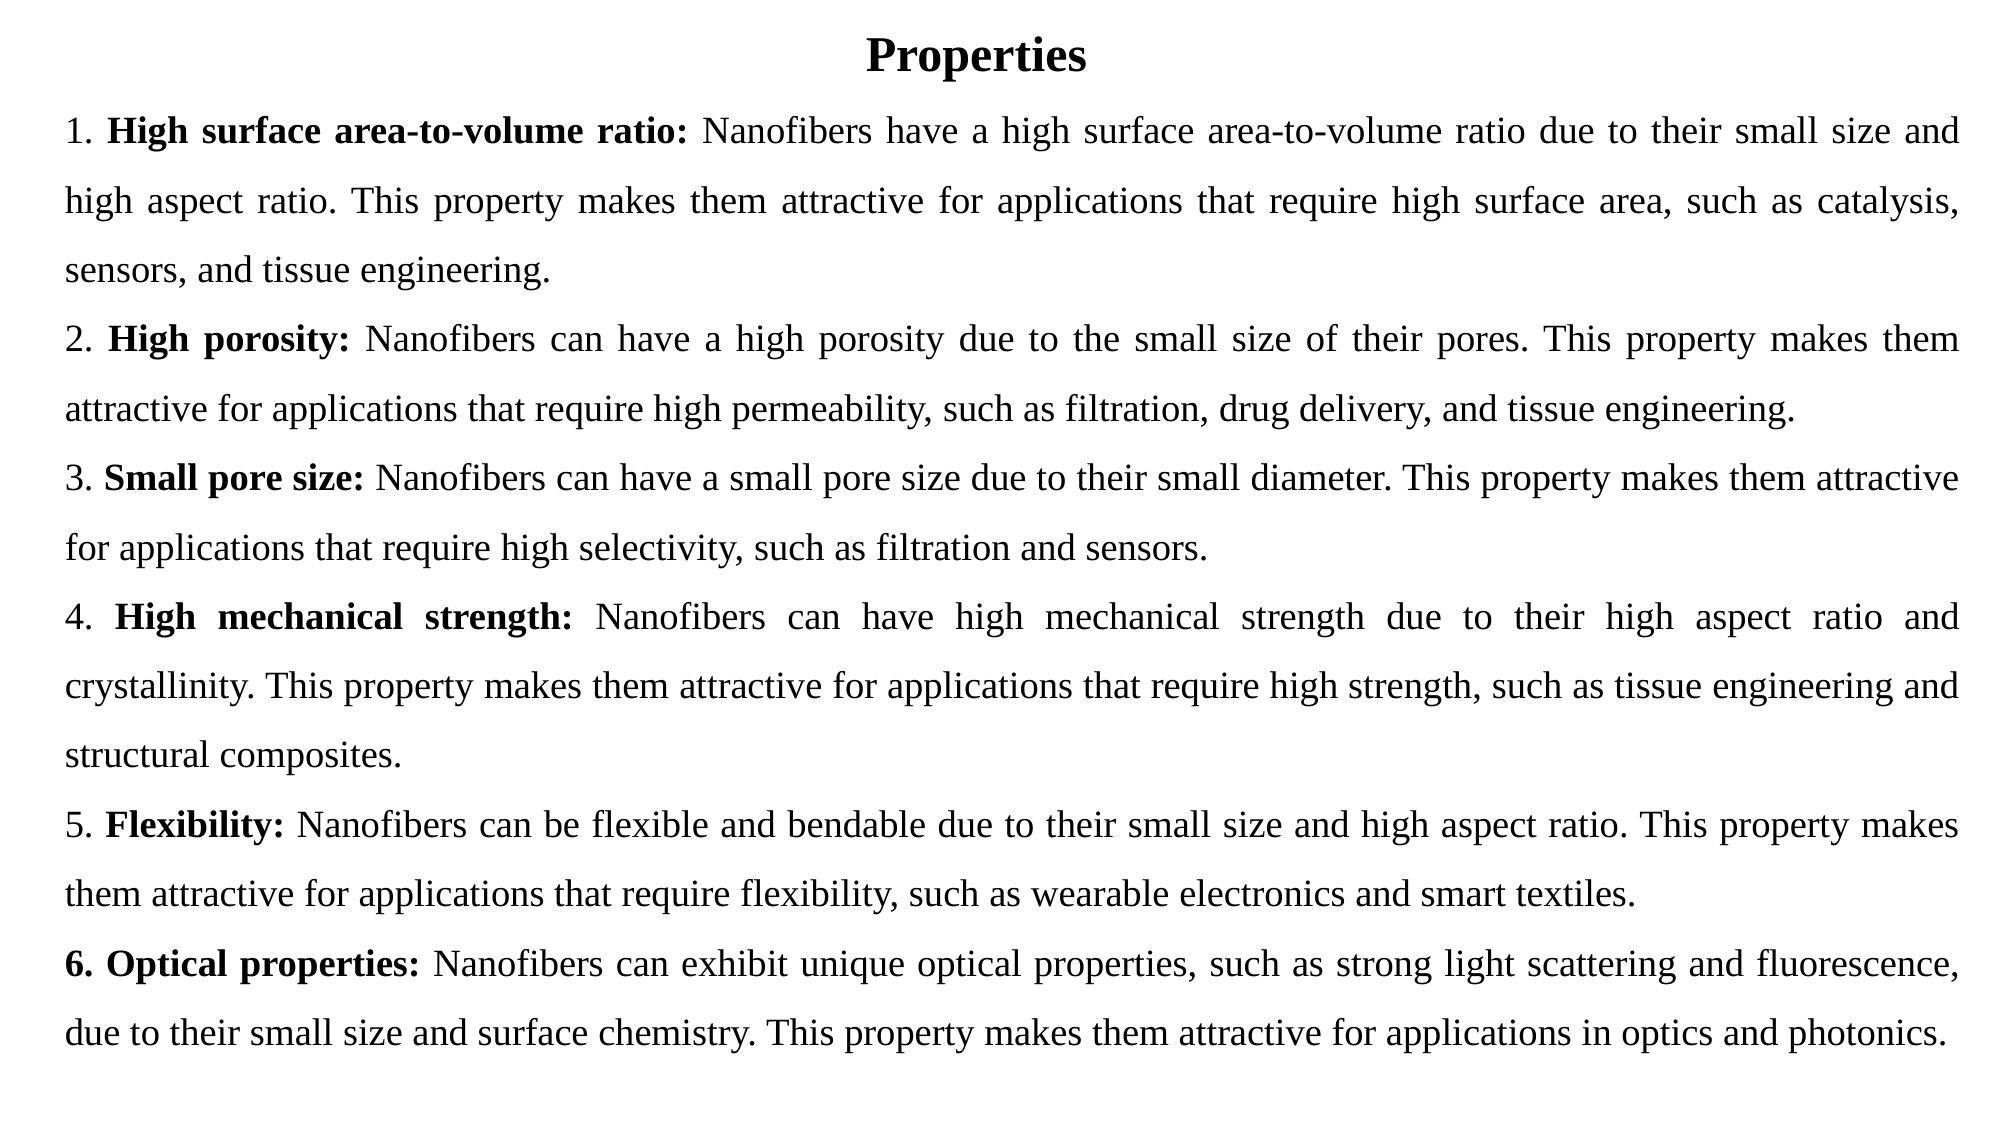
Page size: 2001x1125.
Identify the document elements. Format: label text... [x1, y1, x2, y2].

text_box Properties [851, 14, 1103, 90]
text_box 1. High surface area-to-volume ratio: Nanofibers have a high surface area-to-volume ratio due to their small size and high aspect ratio. This property makes them attractive for applications that require high surface area, such as catalysis, sensors, and tissue engineering. 2. High porosity: Nanofibers can have a high porosity due to the small size of their pores. This property makes them attractive for applications that require high permeability, such as filtration, drug delivery, and tissue engineering. 3. Small pore size: Nanofibers can have a small pore size due to their small diameter. This property makes them attractive for applications that require high selectivity, such as filtration and sensors. 4. High mechanical strength: Nanofibers can have high mechanical strength due to their high aspect ratio and crystallinity. This property makes them attractive for applications that require high strength, such as tissue engineering and structural composites. 5. Flexibility: Nanofibers can be flexible and bendable due to their small size and high aspect ratio. This property makes them attractive for applications that require flexibility, such as wearable electronics and smart textiles. 6. Optical properties: Nanofibers can exhibit unique optical properties, such as strong light scattering and fluorescence, due to their small size and surface chemistry. This property makes them attractive for applications in optics and photonics. [50, 74, 1975, 1125]
